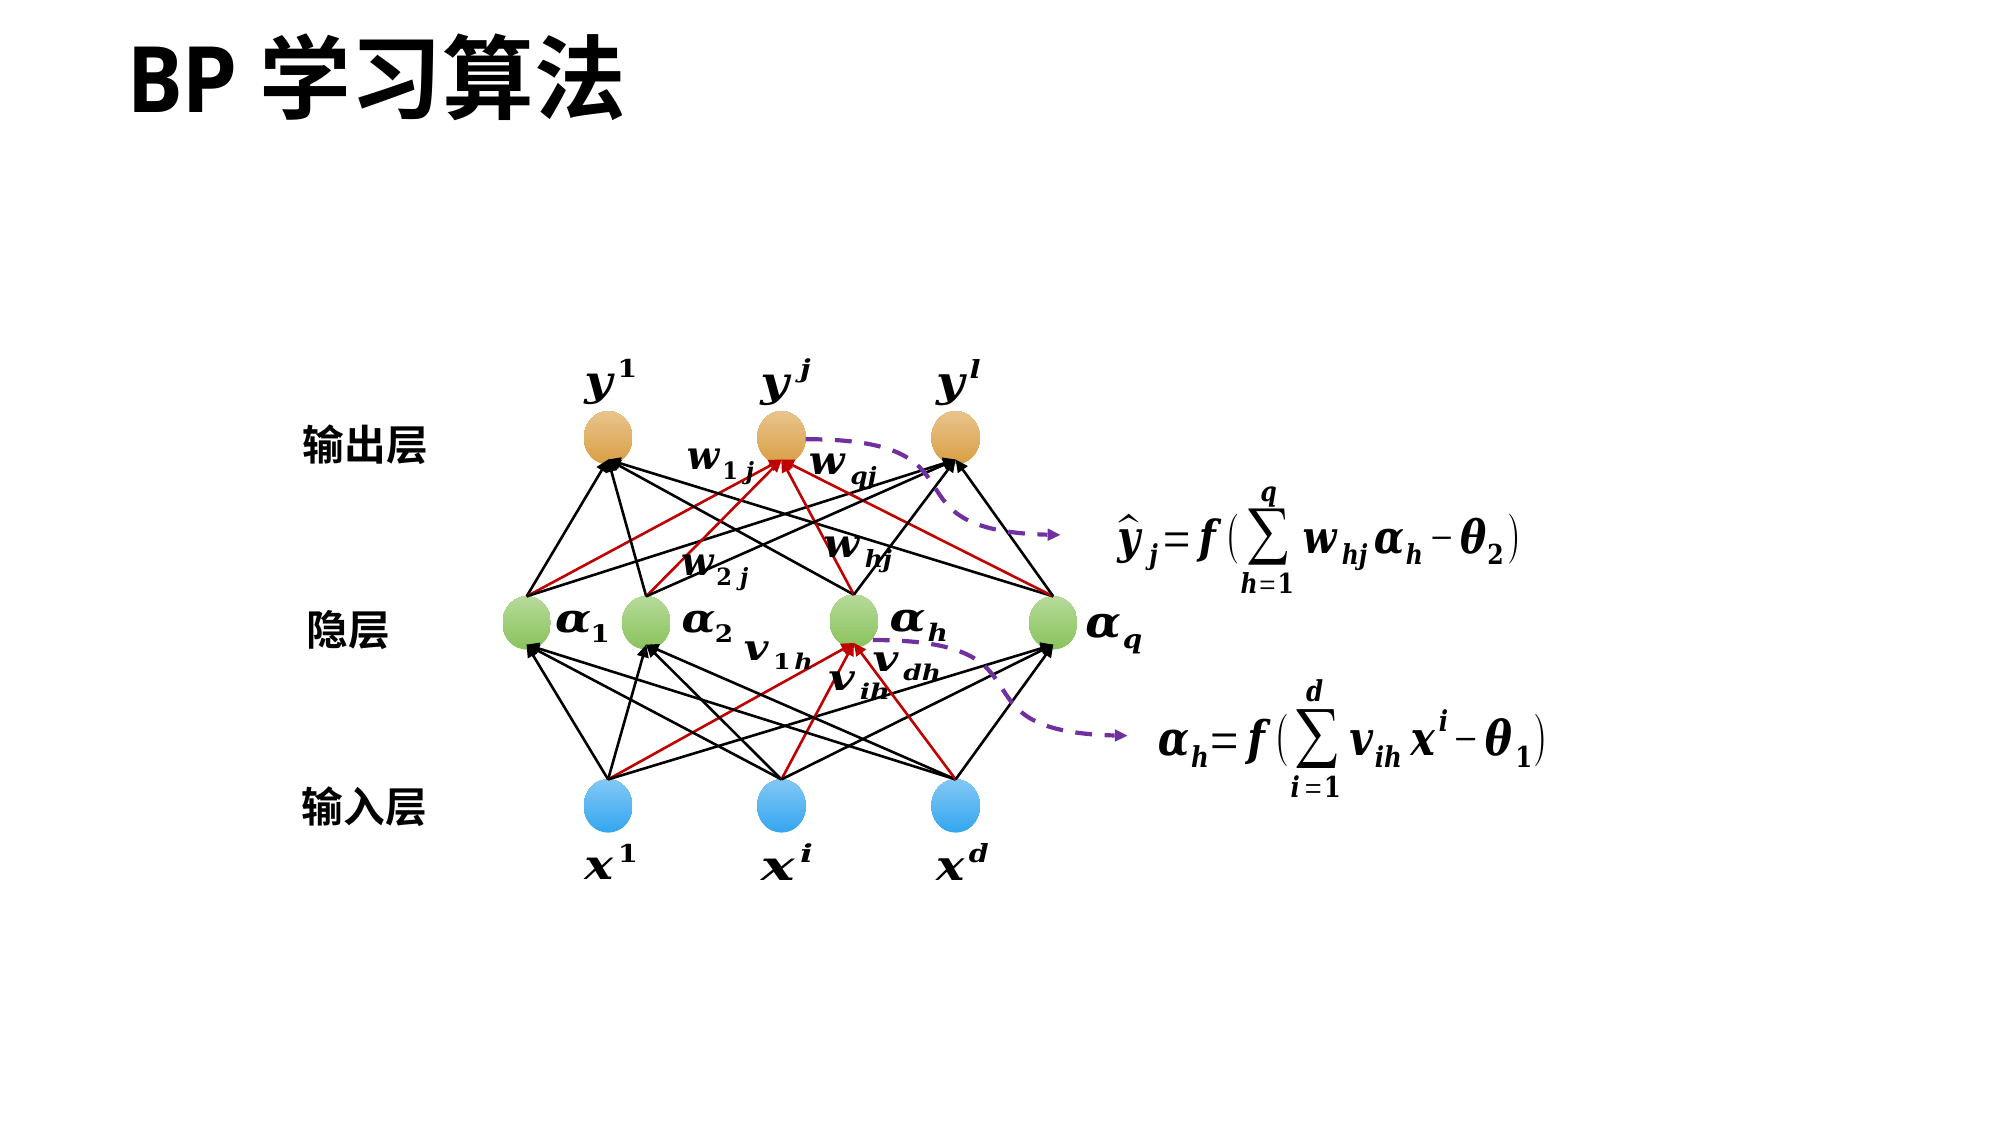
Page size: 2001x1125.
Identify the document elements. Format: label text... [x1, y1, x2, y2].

text_box [931, 411, 980, 439]
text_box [853, 535, 955, 595]
text_box [757, 780, 806, 833]
text_box 输出层 [287, 411, 478, 476]
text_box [646, 649, 853, 780]
text_box [583, 411, 633, 464]
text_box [853, 647, 955, 780]
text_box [607, 464, 646, 597]
text_box [622, 597, 671, 647]
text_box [955, 736, 1054, 780]
text_box BP学习算法 [112, 26, 1388, 189]
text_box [872, 639, 1128, 736]
text_box [1029, 596, 1078, 639]
text_box 输入层 [286, 773, 478, 838]
text_box [757, 411, 806, 460]
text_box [805, 439, 1061, 535]
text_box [646, 464, 955, 597]
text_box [526, 464, 607, 597]
text_box [931, 780, 980, 833]
text_box [829, 597, 879, 647]
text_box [955, 535, 1054, 597]
text_box [583, 780, 633, 833]
text_box [502, 596, 551, 650]
text_box 隐层 [292, 596, 483, 662]
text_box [526, 649, 646, 780]
